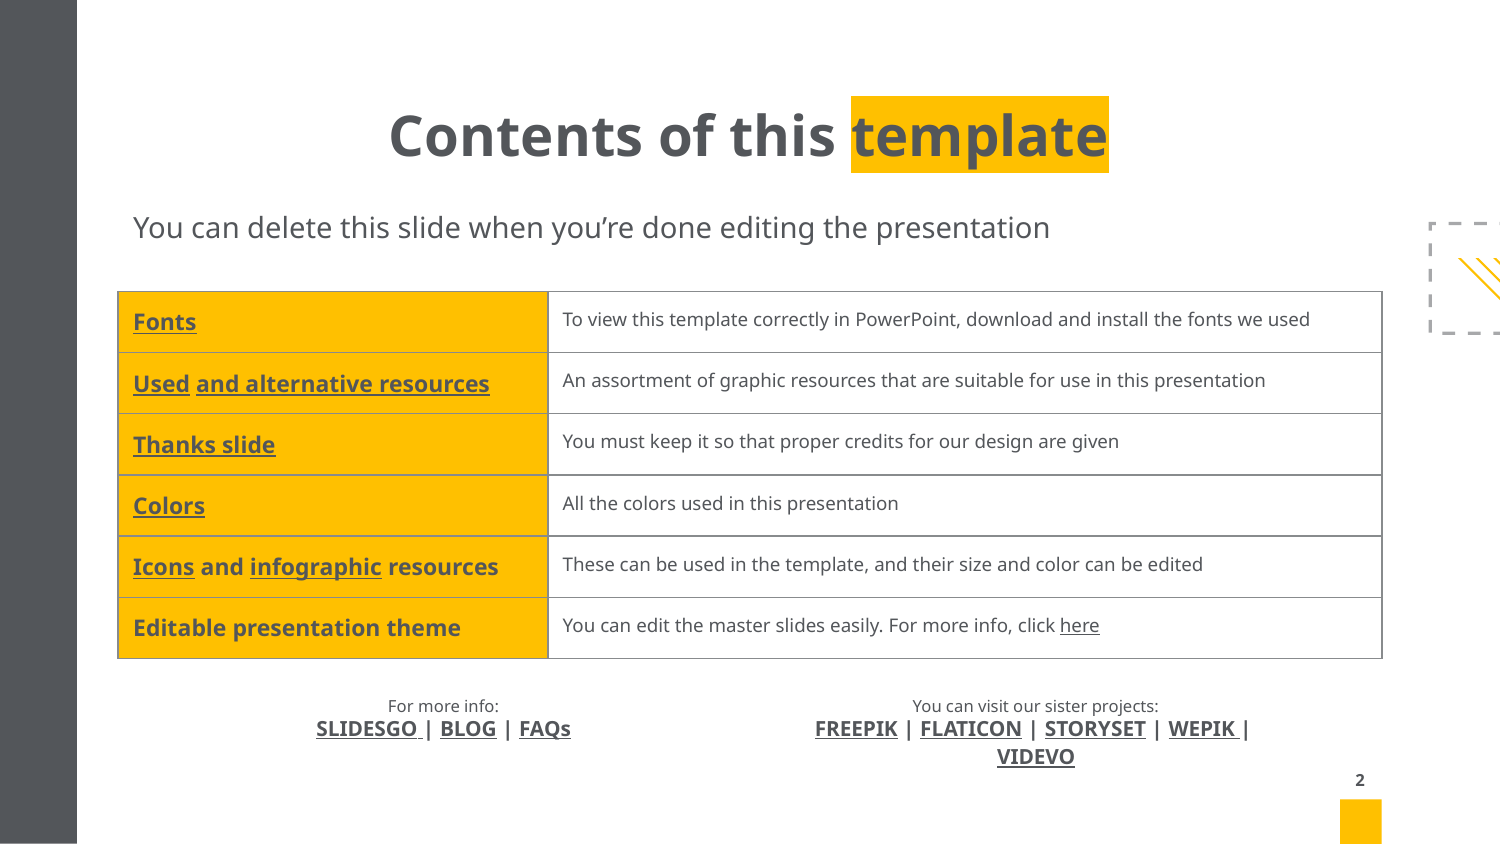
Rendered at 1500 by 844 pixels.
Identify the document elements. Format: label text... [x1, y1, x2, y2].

table_cell Editable presentation theme [119, 598, 547, 658]
list You can delete this slide when you’re done editing the presentation [118, 189, 1382, 256]
text_box You can visit our sister projects: FREEPIK | FLATICON | STORYSET | WEPIK | VIDEVO [769, 680, 1303, 757]
table_cell Thanks slide [119, 414, 547, 474]
table_cell Icons and infographic resources [119, 537, 547, 597]
table_cell These can be used in the template, and their size and color can be edited [549, 537, 1381, 597]
text_box For more info: SLIDESGO | BLOG | FAQs [197, 680, 690, 757]
title Contents of this template [116, 88, 1381, 183]
table_cell An assortment of graphic resources that are suitable for use in this presentation [549, 353, 1381, 413]
table_header Fonts [119, 292, 547, 352]
slide_number ‹#› [1340, 755, 1416, 792]
table_cell Colors [119, 476, 547, 535]
table_cell Used and alternative resources [119, 353, 547, 413]
table_header To view this template correctly in PowerPoint, download and install the fonts we used [549, 292, 1381, 352]
table_cell All the colors used in this presentation [549, 476, 1381, 535]
table_cell You can edit the master slides easily. For more info, click here [549, 598, 1381, 658]
table_cell You must keep it so that proper credits for our design are given [549, 414, 1381, 474]
